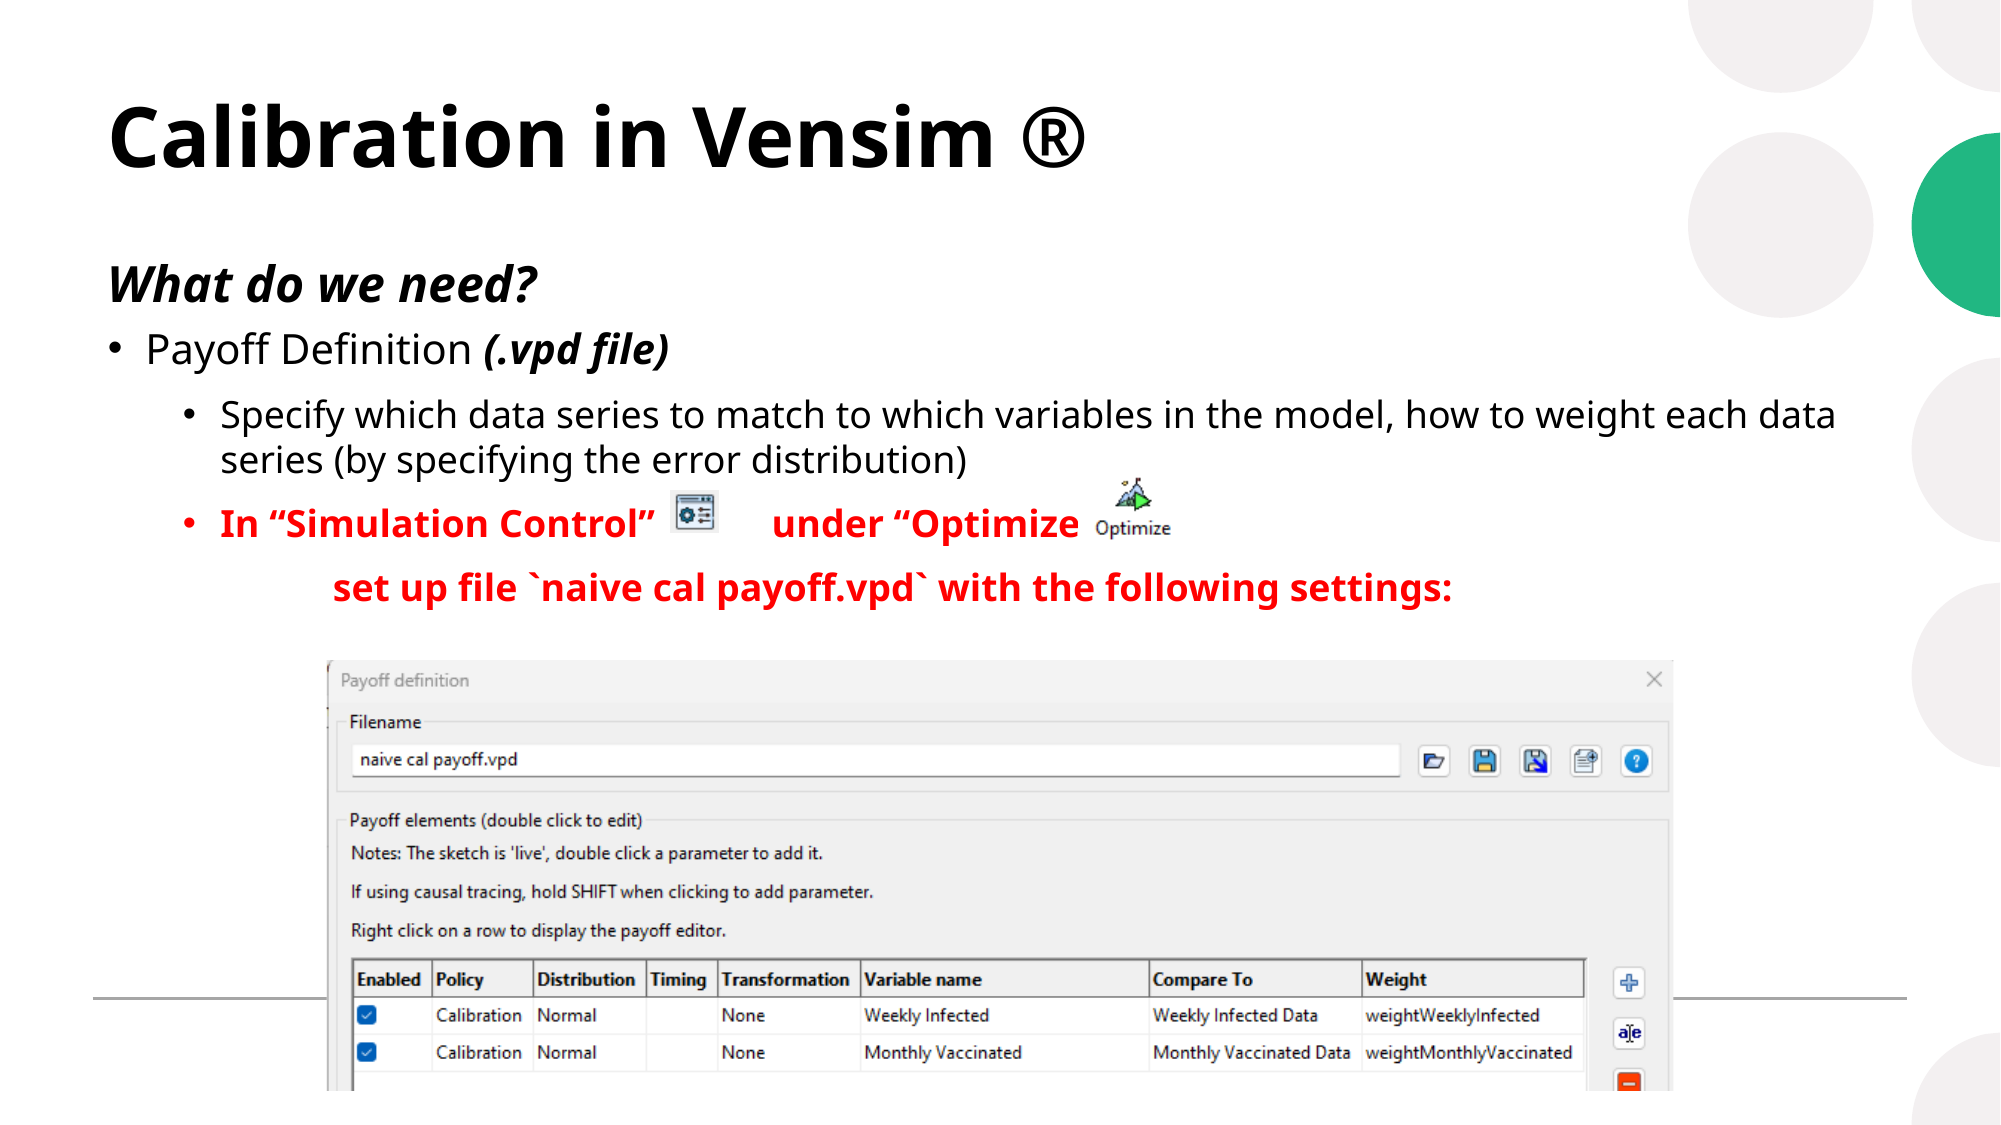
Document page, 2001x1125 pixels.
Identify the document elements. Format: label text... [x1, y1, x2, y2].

title Calibration in Vensim ® [93, 76, 1296, 285]
list What do we need? [93, 185, 953, 314]
picture [670, 490, 719, 533]
picture [1078, 464, 1188, 557]
picture [326, 660, 1674, 1091]
list Payoff Definition (.vpd file) Specify which data series to match to which variables in the model, how to weight each data series (by specifying the error distribution) In “Simulation Control” under “Optimize” set up file `naive cal payoff.vpd` with the following settings: [93, 314, 1895, 858]
